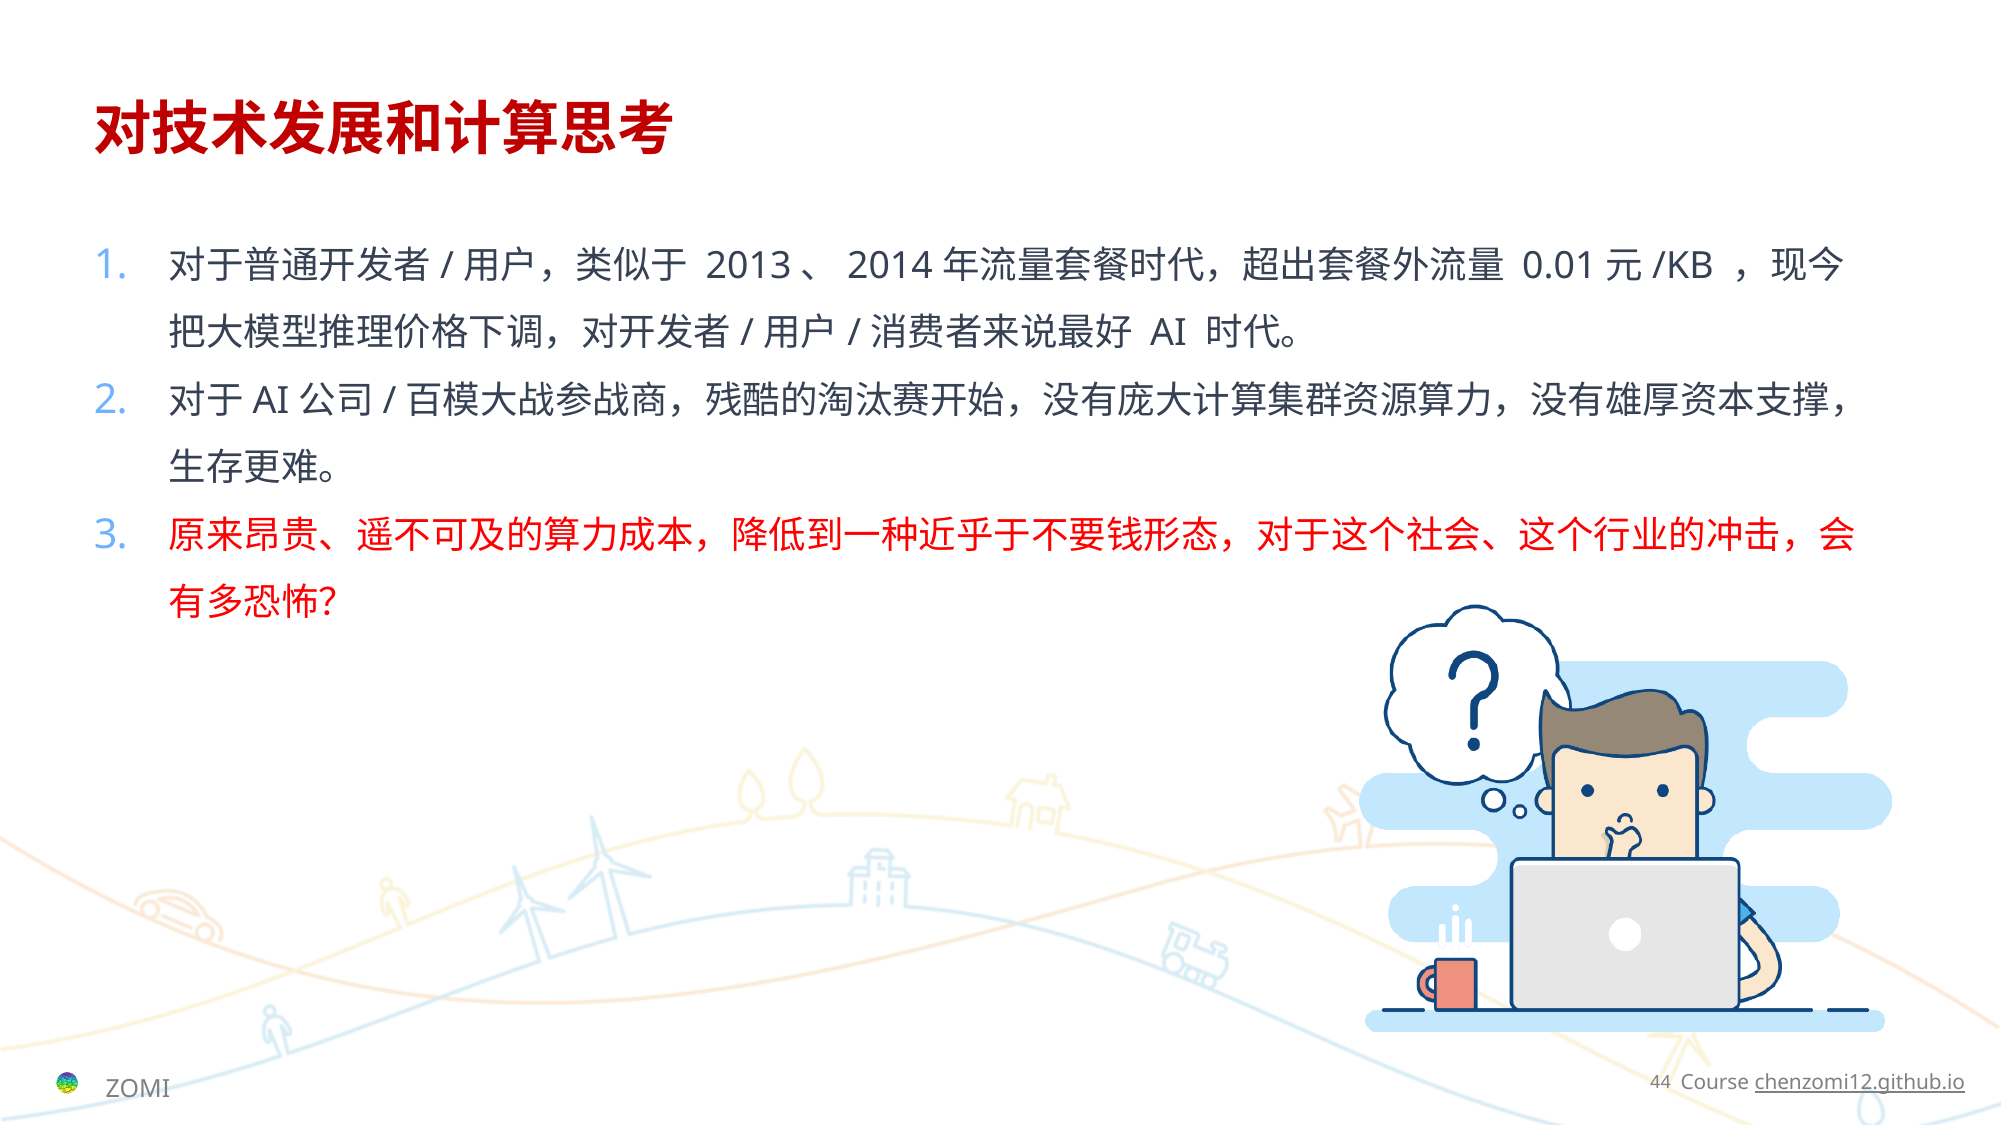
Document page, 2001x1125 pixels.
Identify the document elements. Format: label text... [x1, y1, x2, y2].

picture [57, 1073, 77, 1093]
picture [1345, 592, 1910, 1041]
title 对技术发展和计算思考 [79, 78, 1910, 175]
list 对于普通开发者/用户，类似于 2013、2014年流量套餐时代，超出套餐外流量 0.01元/KB ，现今把大模型推理价格下调，对开发者/用户/消费者来说最好 AI 时代。 对于AI公司/百模大战参战商，残酷的淘汰赛开始，没有庞大计算集群资源算力，没有雄厚资本支撑，生存更难。 原来昂贵、遥不可及的算力成本，降低到一种近乎于不要钱形态，对于这个社会、这个行业的冲击，会有多恐怖？ [79, 210, 1893, 1033]
